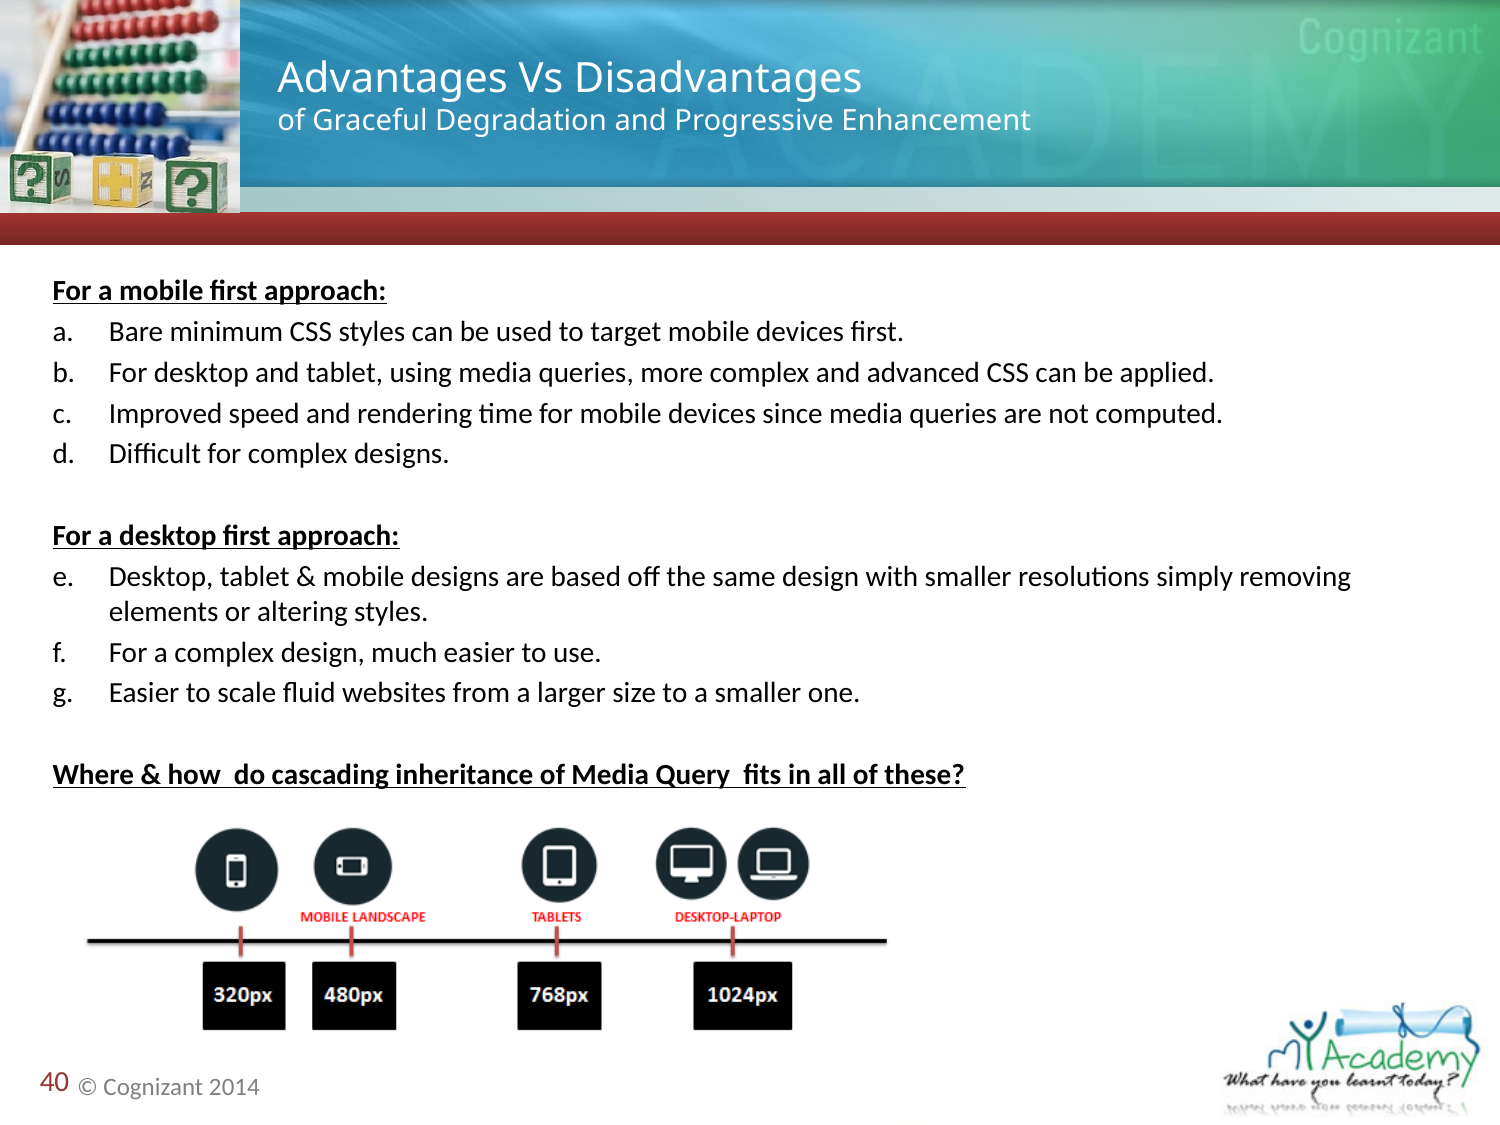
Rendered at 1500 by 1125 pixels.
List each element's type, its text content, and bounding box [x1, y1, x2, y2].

picture [0, 0, 262, 213]
title Advantages Vs Disadvantages of Graceful Degradation and Progressive Enhancement [262, 0, 1500, 188]
slide_number 40 [24, 1054, 100, 1100]
picture [0, 245, 1500, 1125]
list For a mobile first approach: Bare minimum CSS styles can be used to target mobile devices first. For desktop and tablet, using media queries, more complex and advanced CSS can be applied. Improved speed and rendering time for mobile devices since media queries are not computed. Difficult for complex designs. For a desktop first approach: Desktop, tablet & mobile designs are based off the same design with smaller resolutions simply removing elements or altering styles. For a complex design, much easier to use. Easier to scale fluid websites from a larger size to a smaller one. Where & how do cascading inheritance of Media Query fits in all of these? [37, 263, 1463, 1026]
